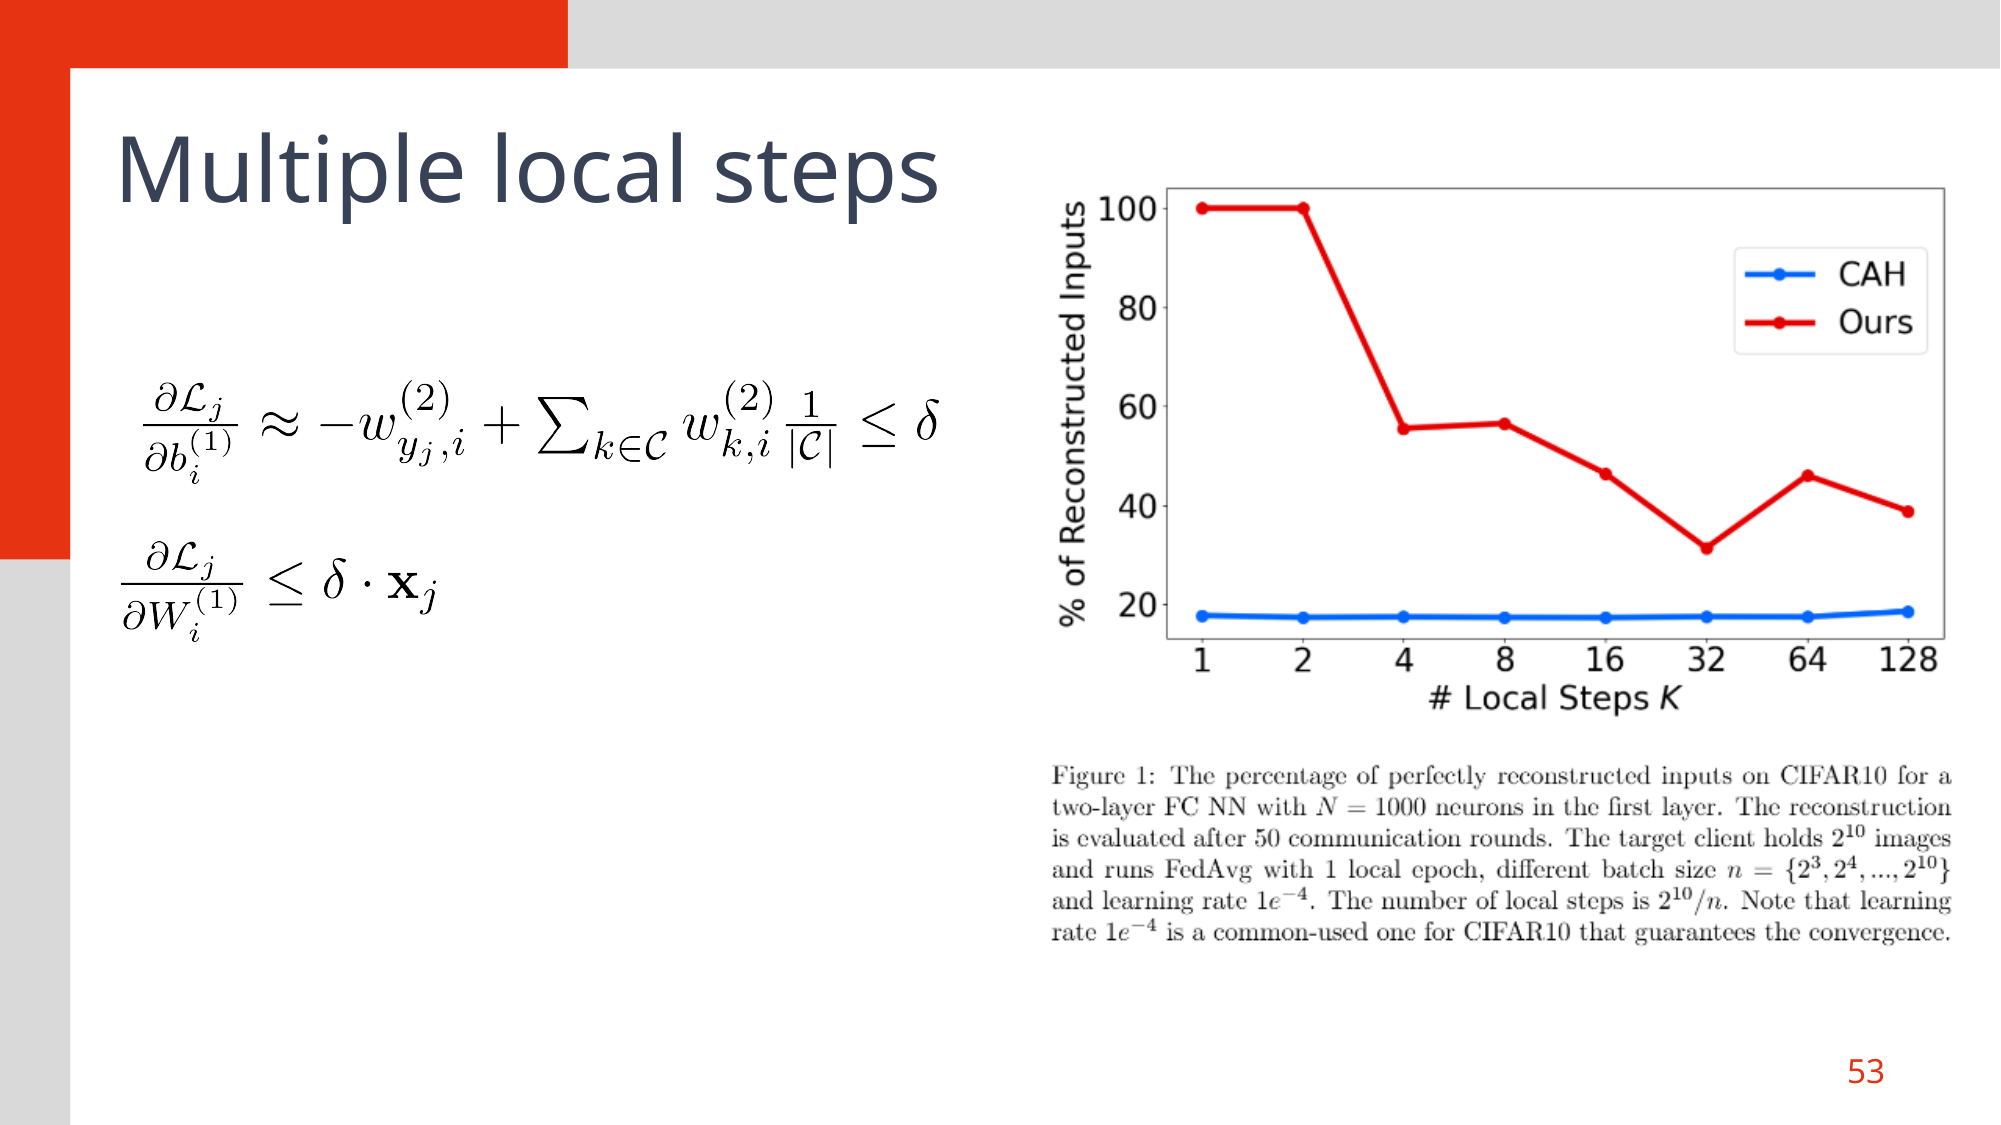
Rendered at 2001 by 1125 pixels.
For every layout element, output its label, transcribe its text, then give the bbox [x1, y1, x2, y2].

title Multiple local steps [99, 72, 1900, 261]
picture [999, 166, 1991, 986]
slide_number 53 [1433, 1042, 1900, 1103]
picture [143, 380, 939, 484]
picture [121, 540, 436, 643]
